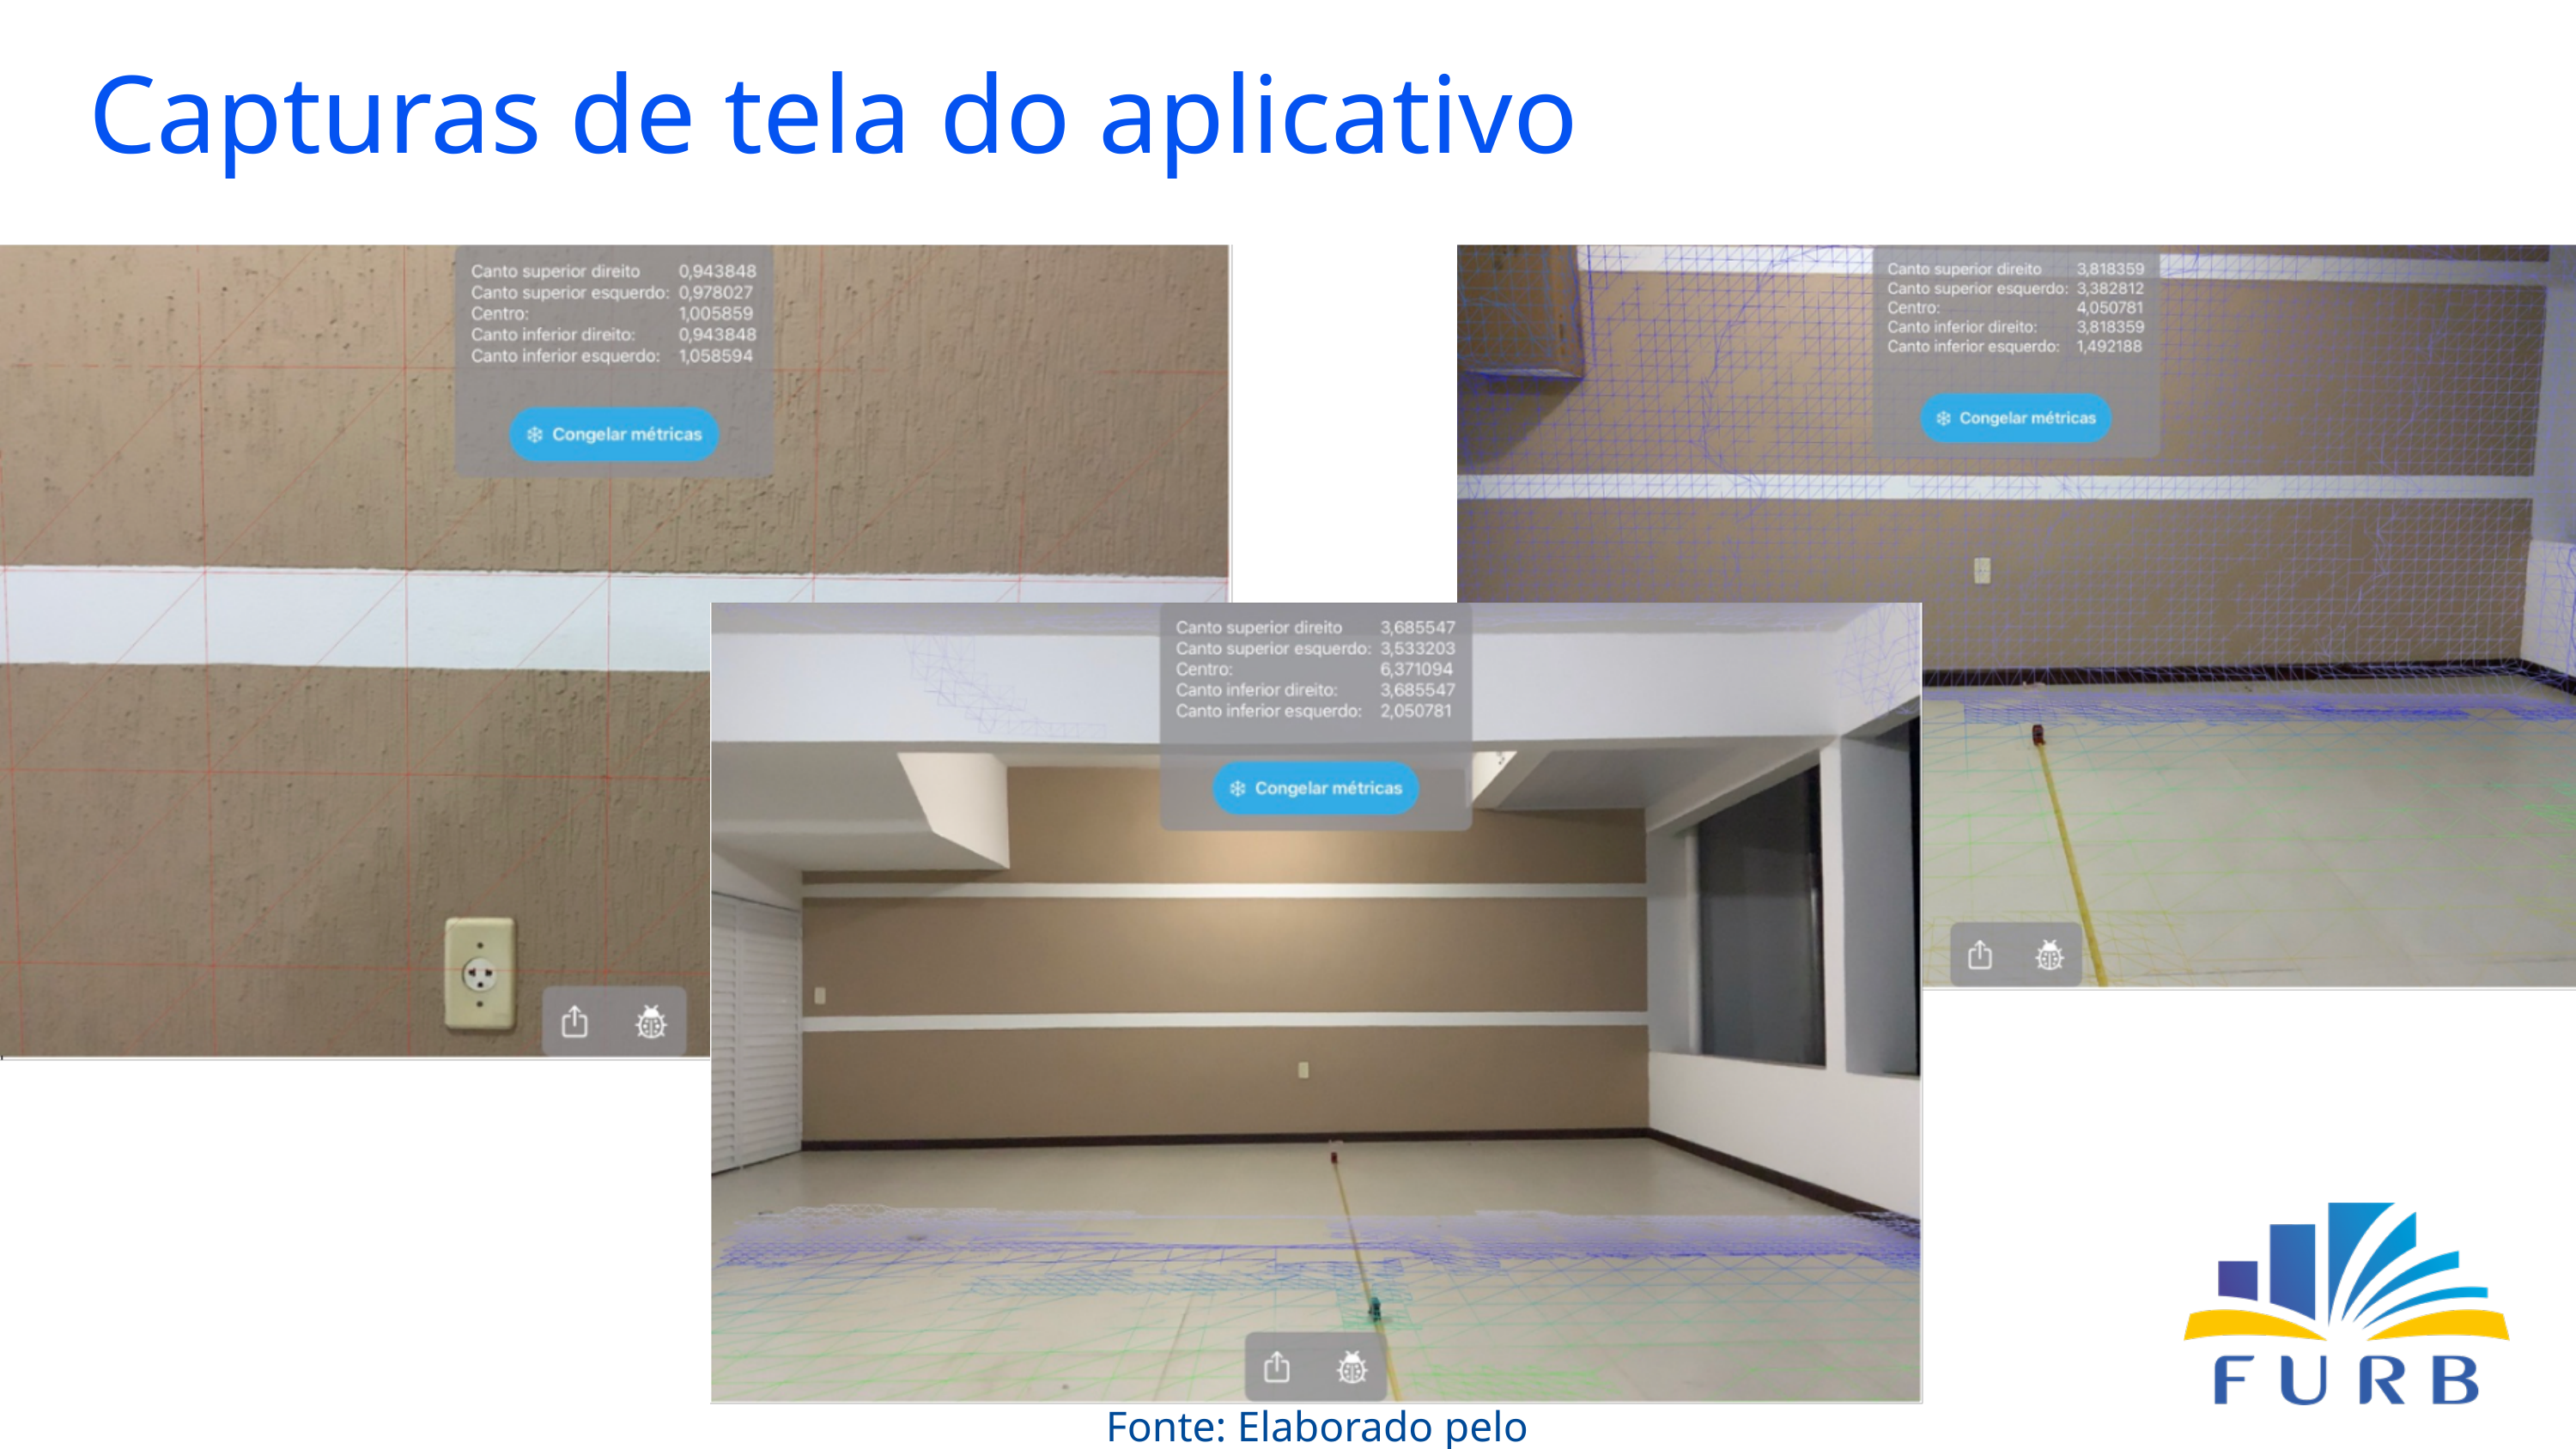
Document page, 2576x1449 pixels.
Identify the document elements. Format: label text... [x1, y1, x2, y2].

text_box Capturas de tela do aplicativo [88, 46, 2379, 175]
picture [2184, 1202, 2510, 1405]
picture [0, 245, 2576, 1405]
text_box Fonte: Elaborado pelo autor. [1054, 1412, 1580, 1449]
